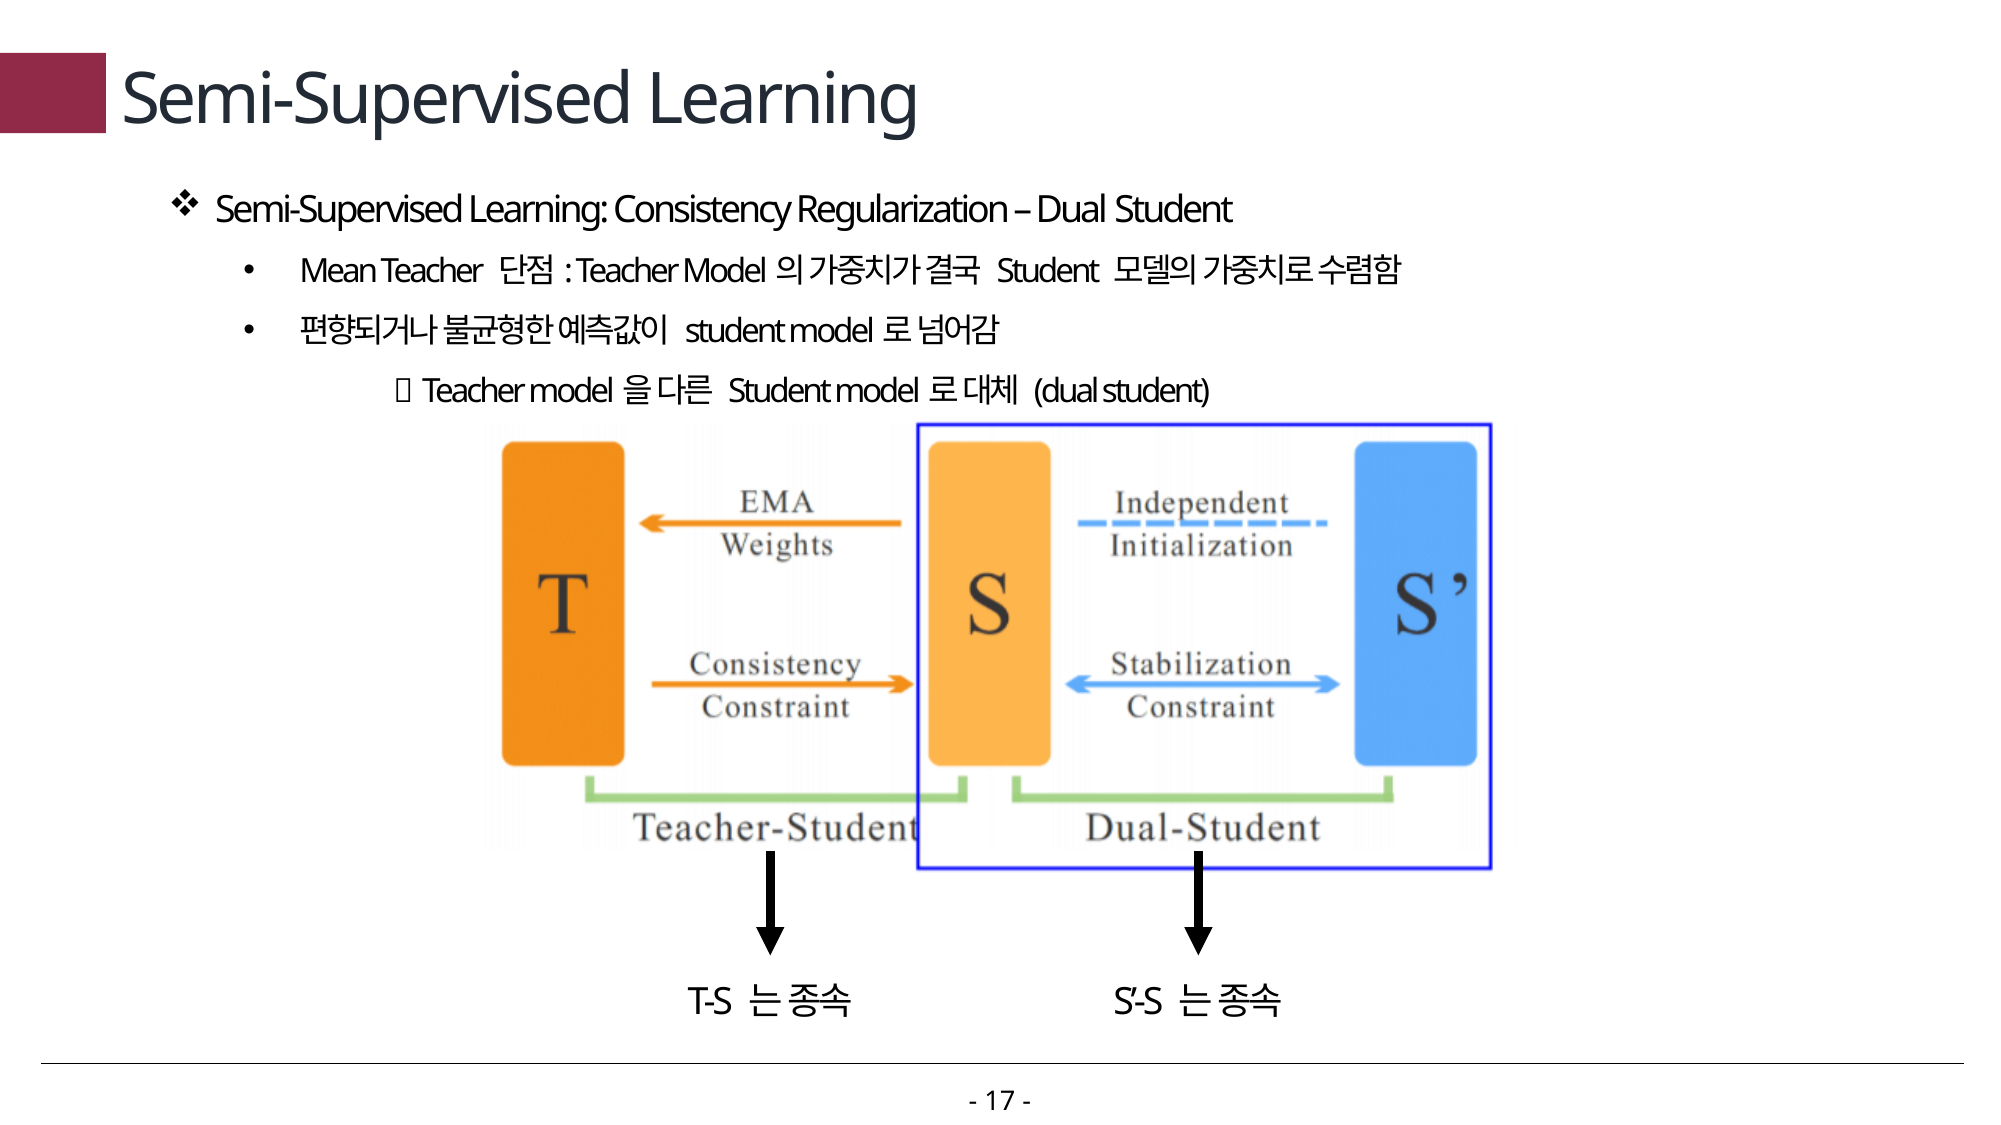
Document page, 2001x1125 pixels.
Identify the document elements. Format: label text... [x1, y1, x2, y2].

picture [456, 392, 1543, 911]
title Semi-Supervised Learning [106, 54, 1730, 147]
text_box S’-S 는 종속 [947, 970, 1450, 1030]
text_box Semi-Supervised Learning: Consistency Regularization – Dual Student Mean Teacher 단점: Teacher Model의 가중치가 결국 Student 모델의 가중치로 수렴함 편향되거나 불균형한 예측값이 student model로 넘어감  Teacher model을 다른 Student model로 대체 (dual student) [153, 154, 1987, 417]
text_box T-S 는 종속 [518, 970, 947, 1030]
